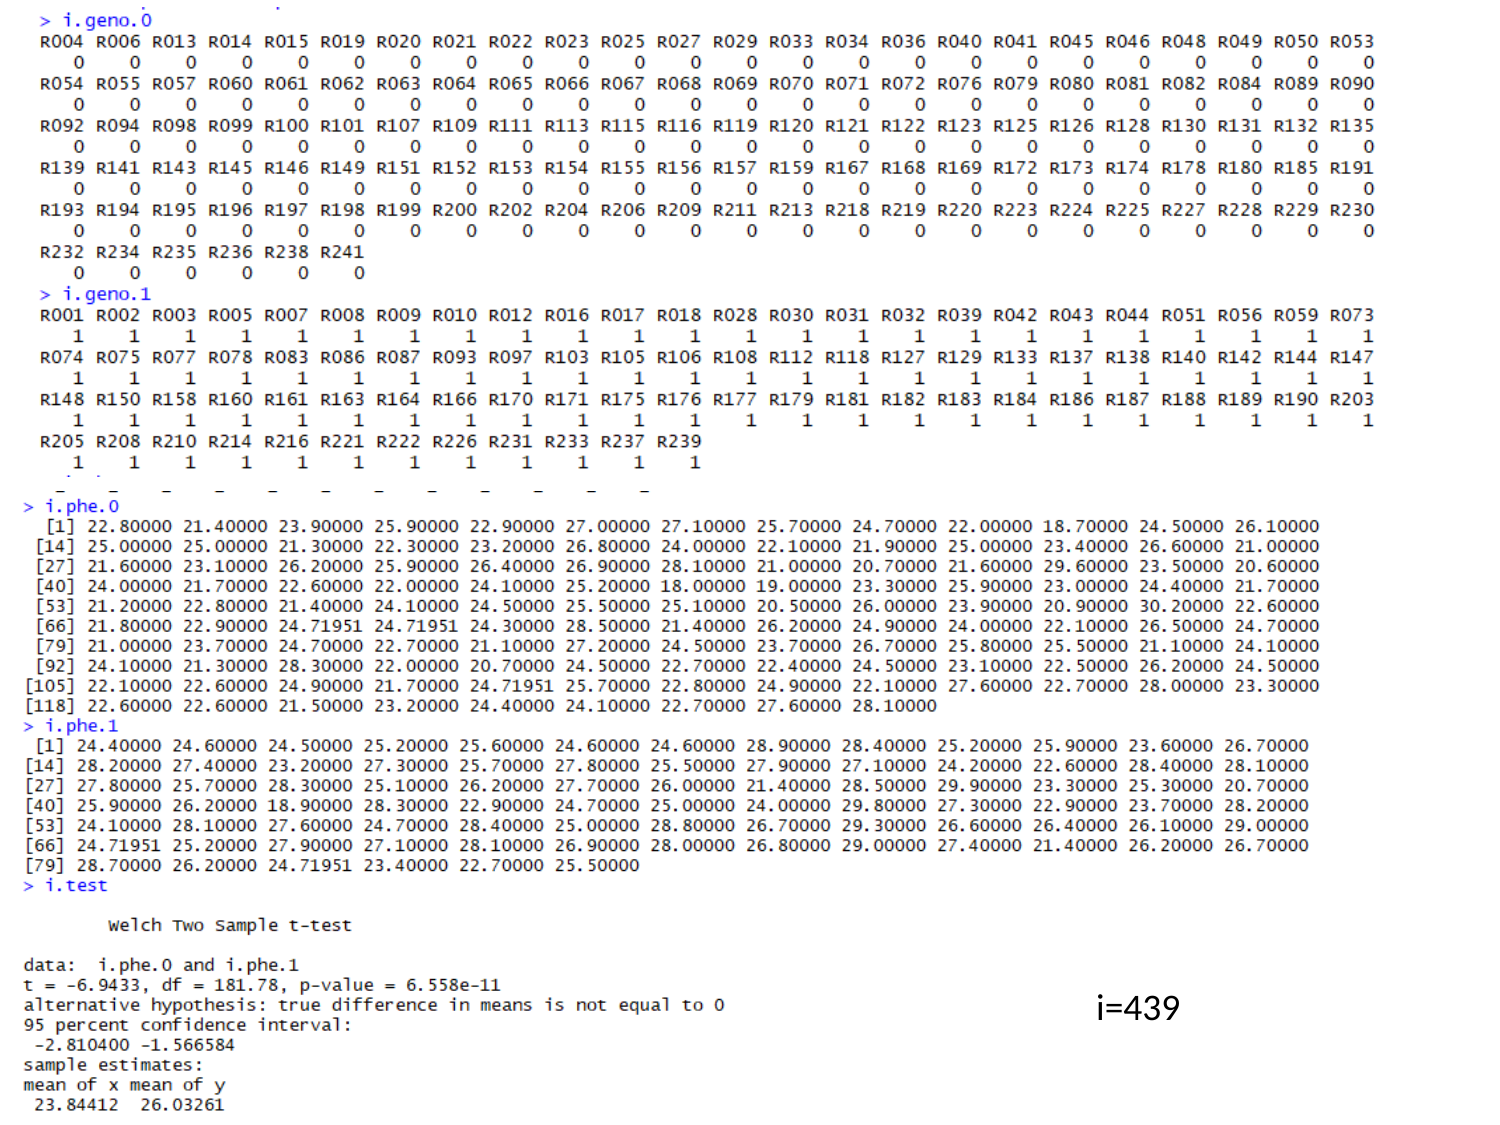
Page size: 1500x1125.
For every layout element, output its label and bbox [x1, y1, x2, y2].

picture [17, 491, 1325, 1116]
picture [33, 6, 1393, 477]
